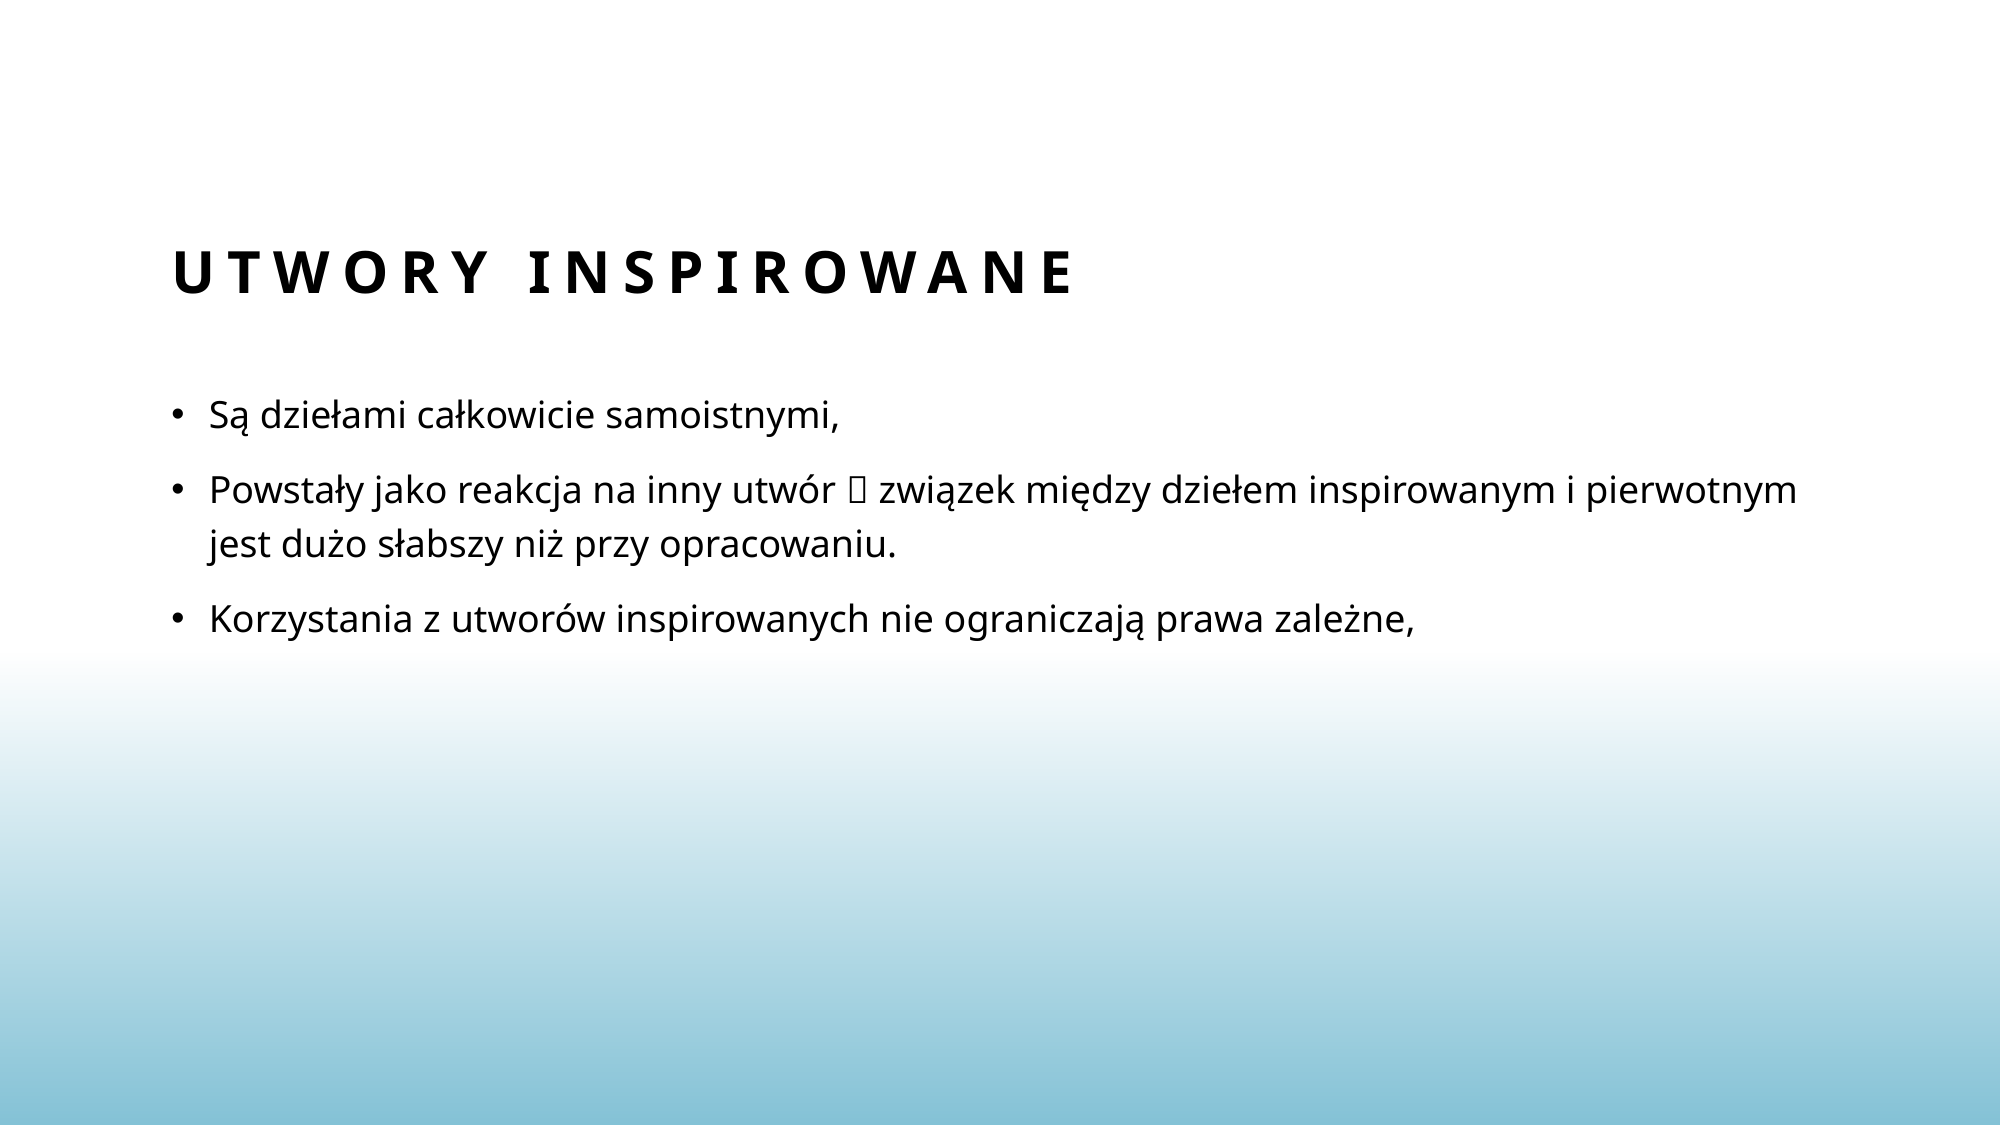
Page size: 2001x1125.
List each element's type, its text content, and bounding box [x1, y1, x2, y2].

title Utwory inspirowane [156, 124, 1844, 313]
list Są dziełami całkowicie samoistnymi, Powstały jako reakcja na inny utwór  związek między dziełem inspirowanym i pierwotnym jest dużo słabszy niż przy opracowaniu. Korzystania z utworów inspirowanych nie ograniczają prawa zależne, [156, 375, 1844, 1014]
